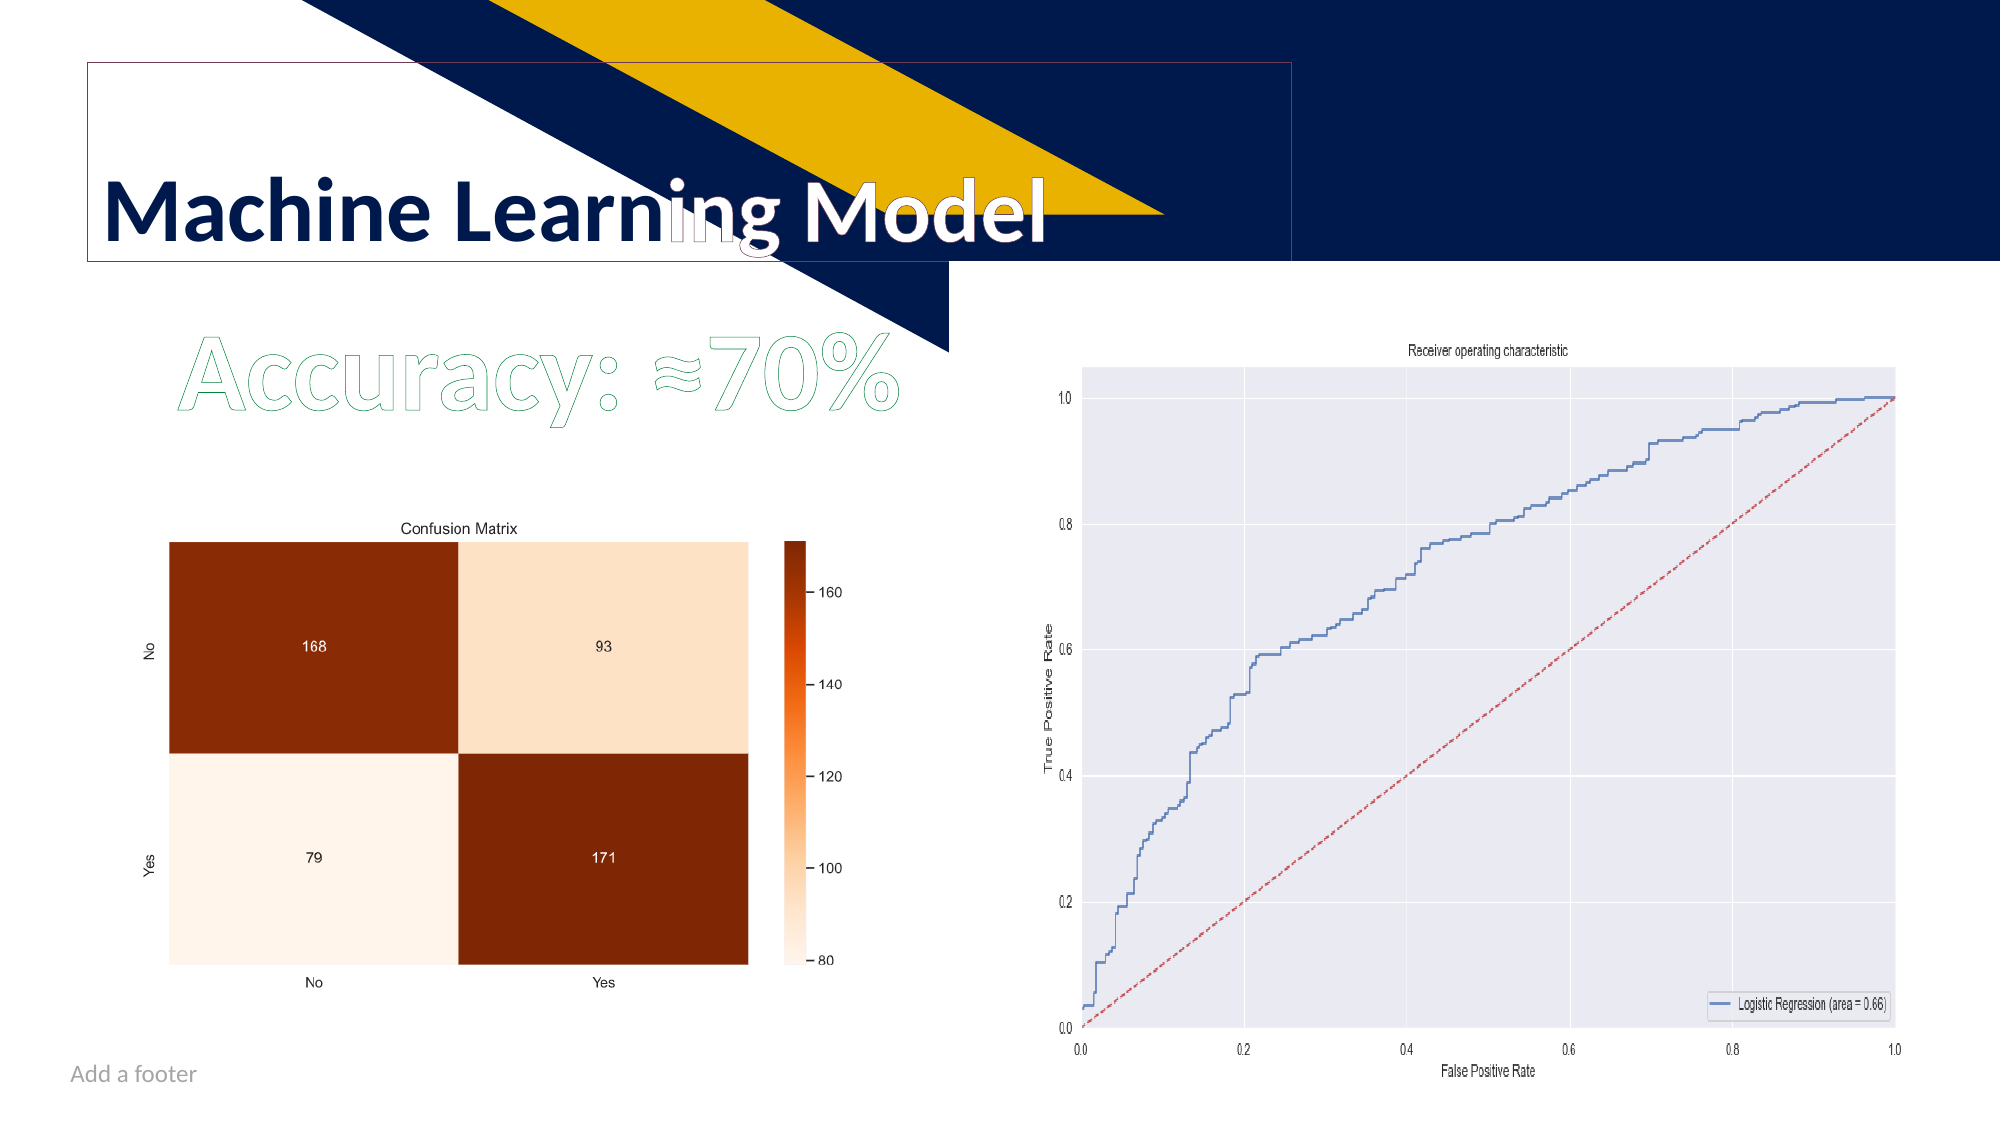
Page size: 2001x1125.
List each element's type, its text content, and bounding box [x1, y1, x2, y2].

picture [949, 261, 2000, 1125]
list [134, 513, 851, 999]
text_box Accuracy: ≈70% [162, 289, 943, 440]
footer Add a footer [55, 1042, 731, 1103]
title Machine Learning Model [87, 62, 1292, 262]
